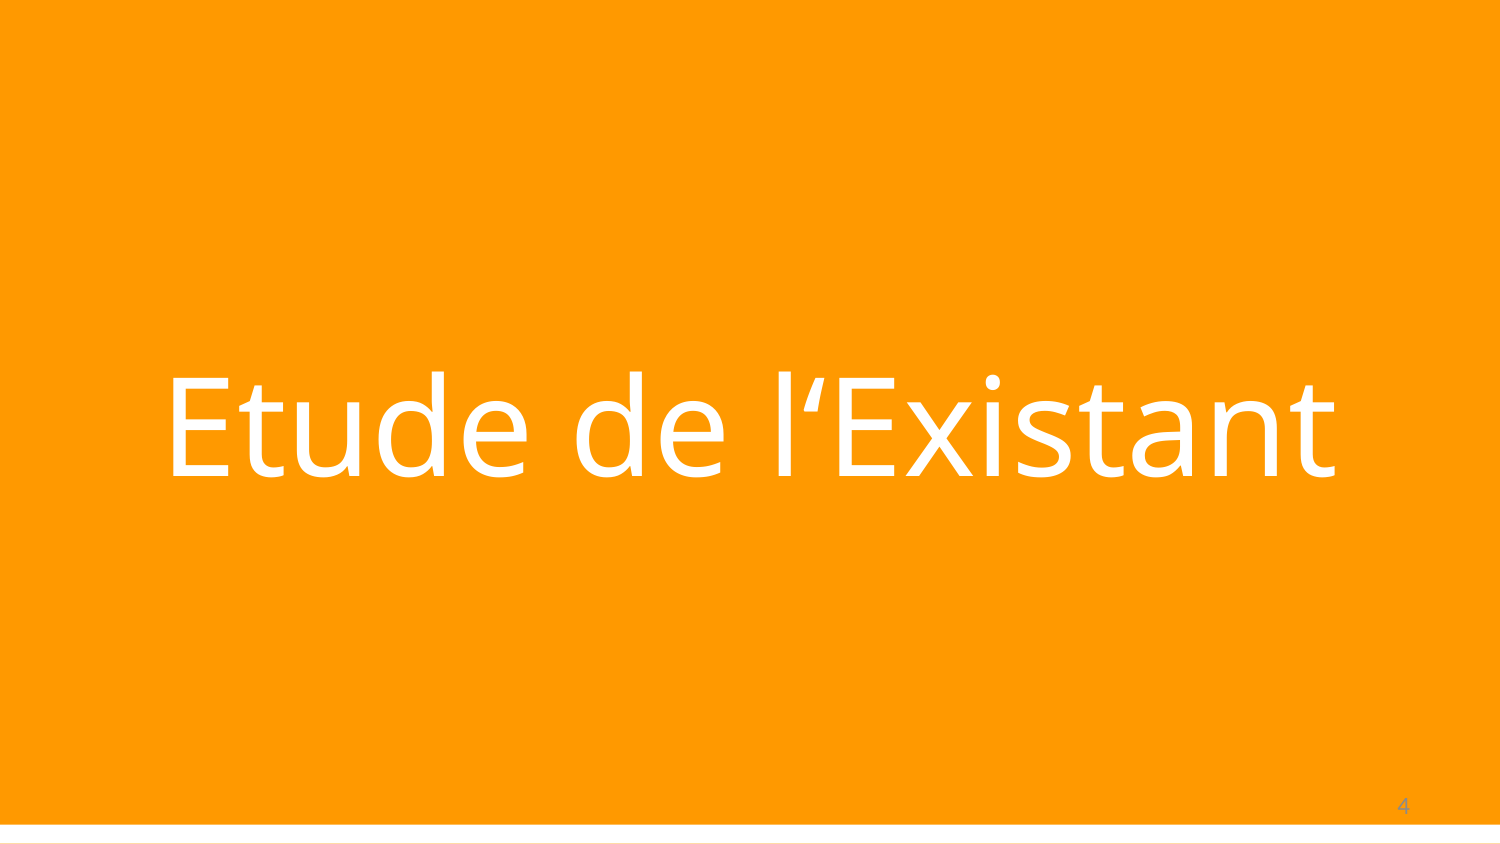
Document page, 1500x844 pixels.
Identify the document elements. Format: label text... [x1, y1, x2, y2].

slide_number 4 [1074, 782, 1425, 822]
text_box Etude de l‘Existant [0, 0, 1500, 822]
text_box [0, 822, 1500, 844]
